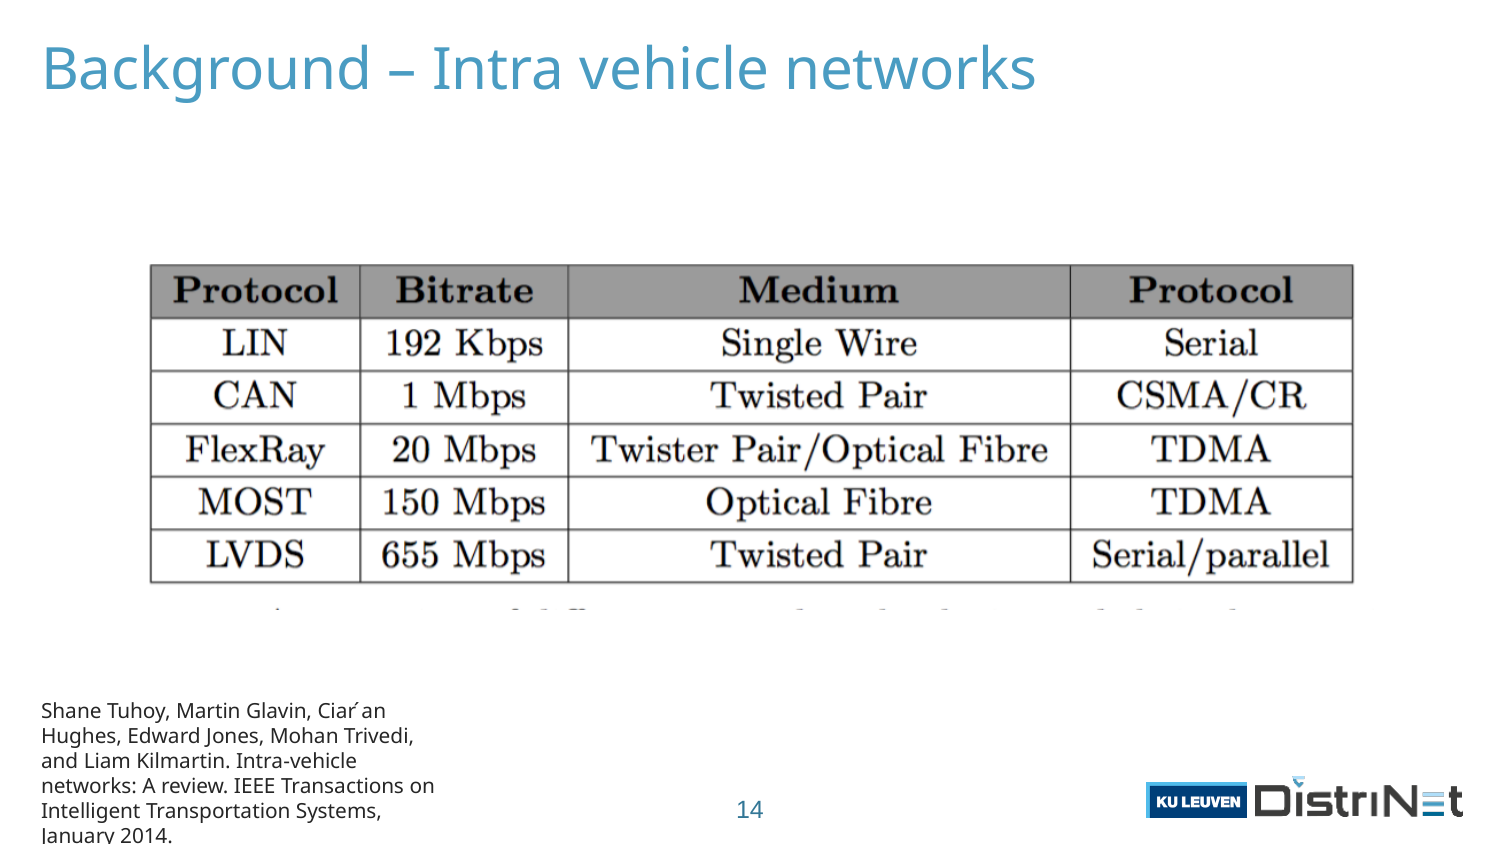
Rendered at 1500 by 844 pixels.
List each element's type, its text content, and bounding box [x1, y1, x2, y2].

picture [1255, 776, 1463, 817]
slide_number 14 [679, 786, 821, 832]
title Background – Intra vehicle networks [26, 23, 1463, 110]
picture [1146, 782, 1247, 818]
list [131, 244, 1374, 610]
text_box Shane Tuhoy, Martin Glavin, Ciar ́an Hughes, Edward Jones, Mohan Trivedi, and Liam Kilmartin. Intra-vehicle networks: A review. IEEE Transactions on Intelligent Transportation Systems, January 2014. [26, 690, 466, 844]
